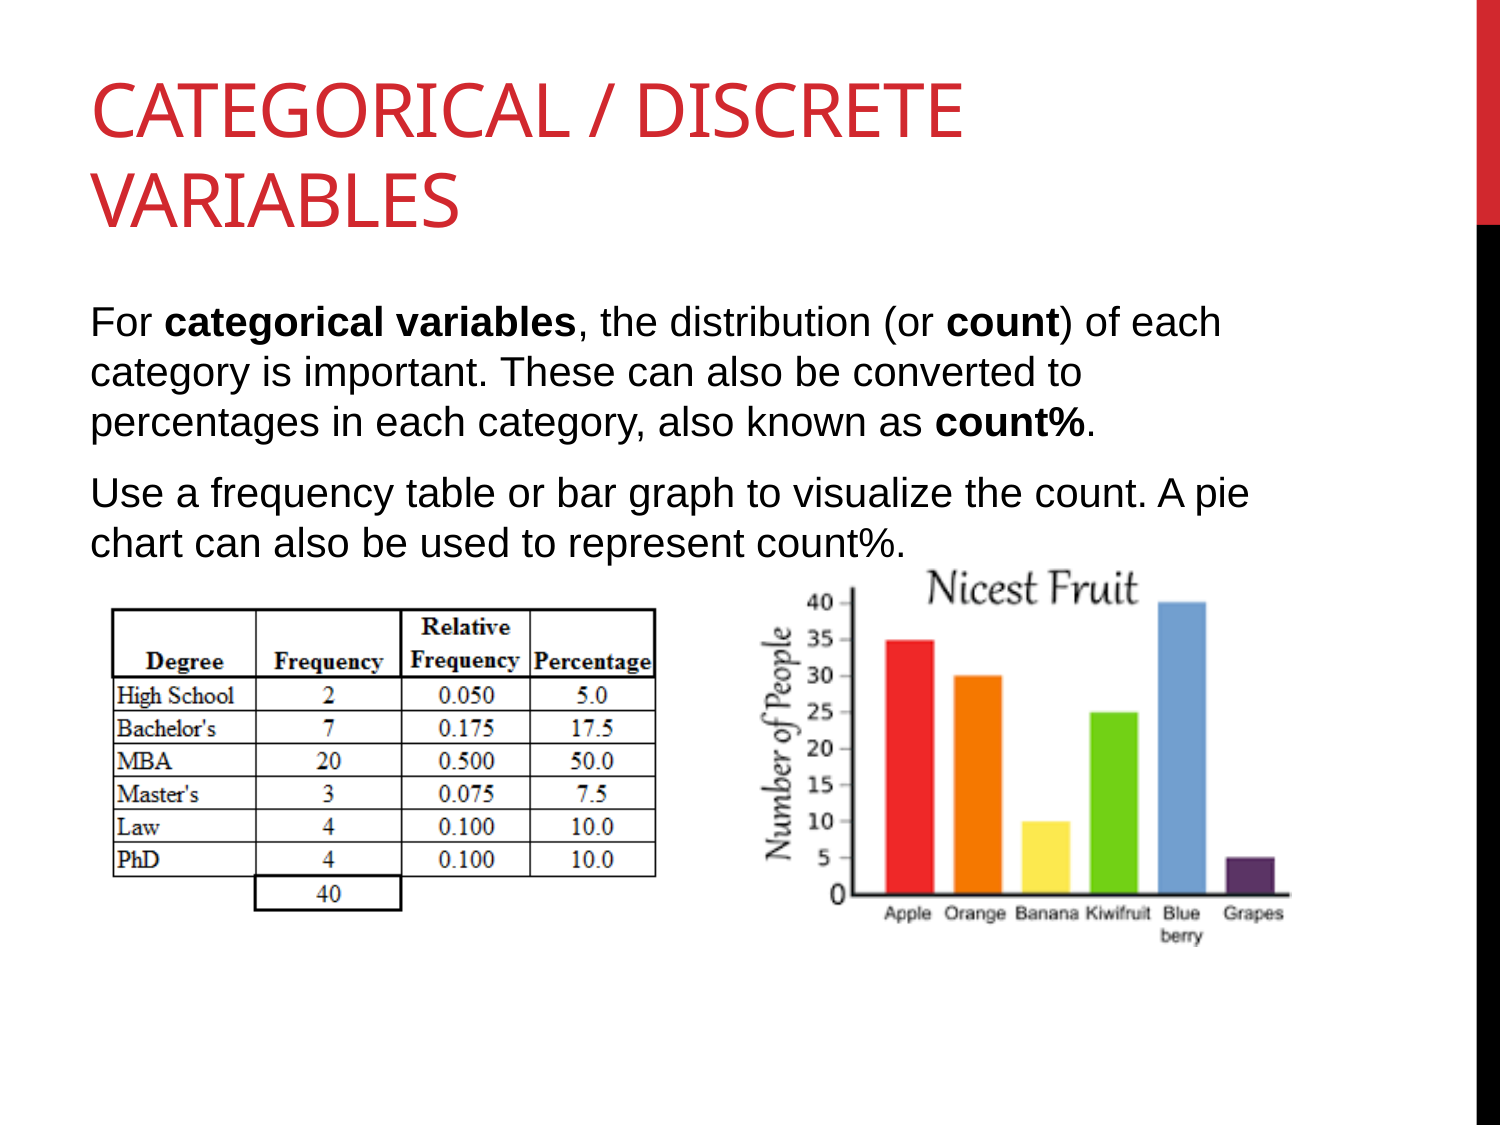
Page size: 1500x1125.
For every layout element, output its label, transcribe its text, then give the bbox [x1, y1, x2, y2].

picture [757, 566, 1293, 948]
title Categorical / Discrete Variables [75, 25, 1025, 250]
list For categorical variables, the distribution (or count) of each category is important. These can also be converted to percentages in each category, also known as count%. Use a frequency table or bar graph to visualize the count. A pie chart can also be used to represent count%. [75, 287, 1325, 1005]
picture [102, 598, 669, 916]
